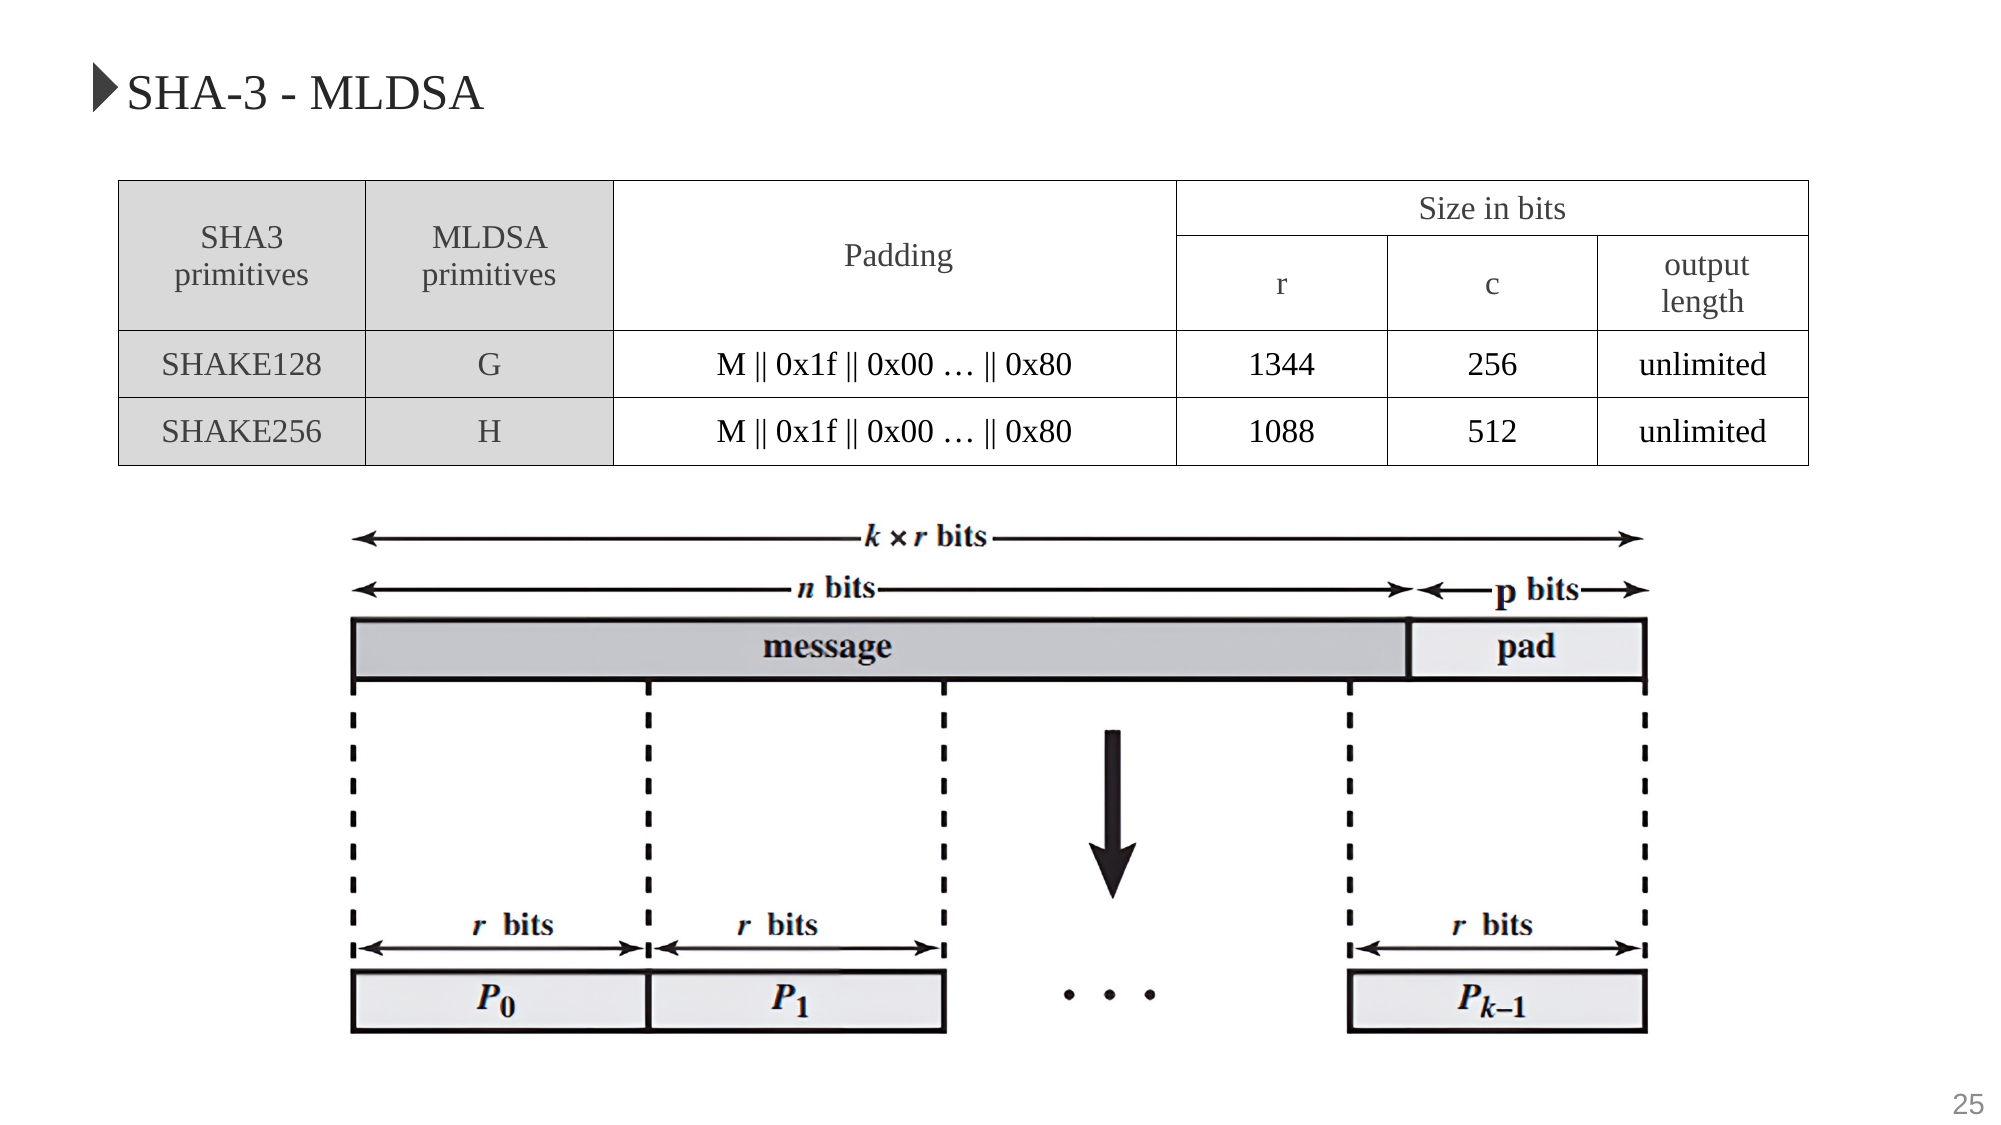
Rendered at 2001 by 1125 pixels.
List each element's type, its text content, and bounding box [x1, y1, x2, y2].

table_cell 256 [1388, 331, 1597, 397]
table_cell 1344 [1177, 331, 1387, 397]
table_header SHA3 primitives [119, 181, 365, 330]
table_cell unlimited [1598, 398, 1808, 465]
table_cell M || 0x1f || 0x00 … || 0x80 [614, 331, 1176, 397]
table_header MLDSA primitives [366, 181, 613, 330]
table_cell 1088 [1177, 398, 1387, 465]
table_cell unlimited [1598, 331, 1808, 397]
table_cell H [366, 398, 613, 465]
table_cell SHAKE128 [119, 331, 365, 397]
slide_number 25 [1550, 1072, 2000, 1125]
table_cell G [366, 331, 613, 397]
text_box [333, 517, 1667, 1059]
table_cell c [1388, 236, 1597, 330]
table_header Size in bits [1177, 181, 1808, 235]
table_header Padding [614, 181, 1176, 330]
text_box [93, 52, 502, 129]
table_cell SHAKE256 [119, 398, 365, 465]
table_cell M || 0x1f || 0x00 … || 0x80 [614, 398, 1176, 465]
table_cell 512 [1388, 398, 1597, 465]
table_cell r [1177, 236, 1387, 330]
table_cell output length [1598, 236, 1808, 330]
